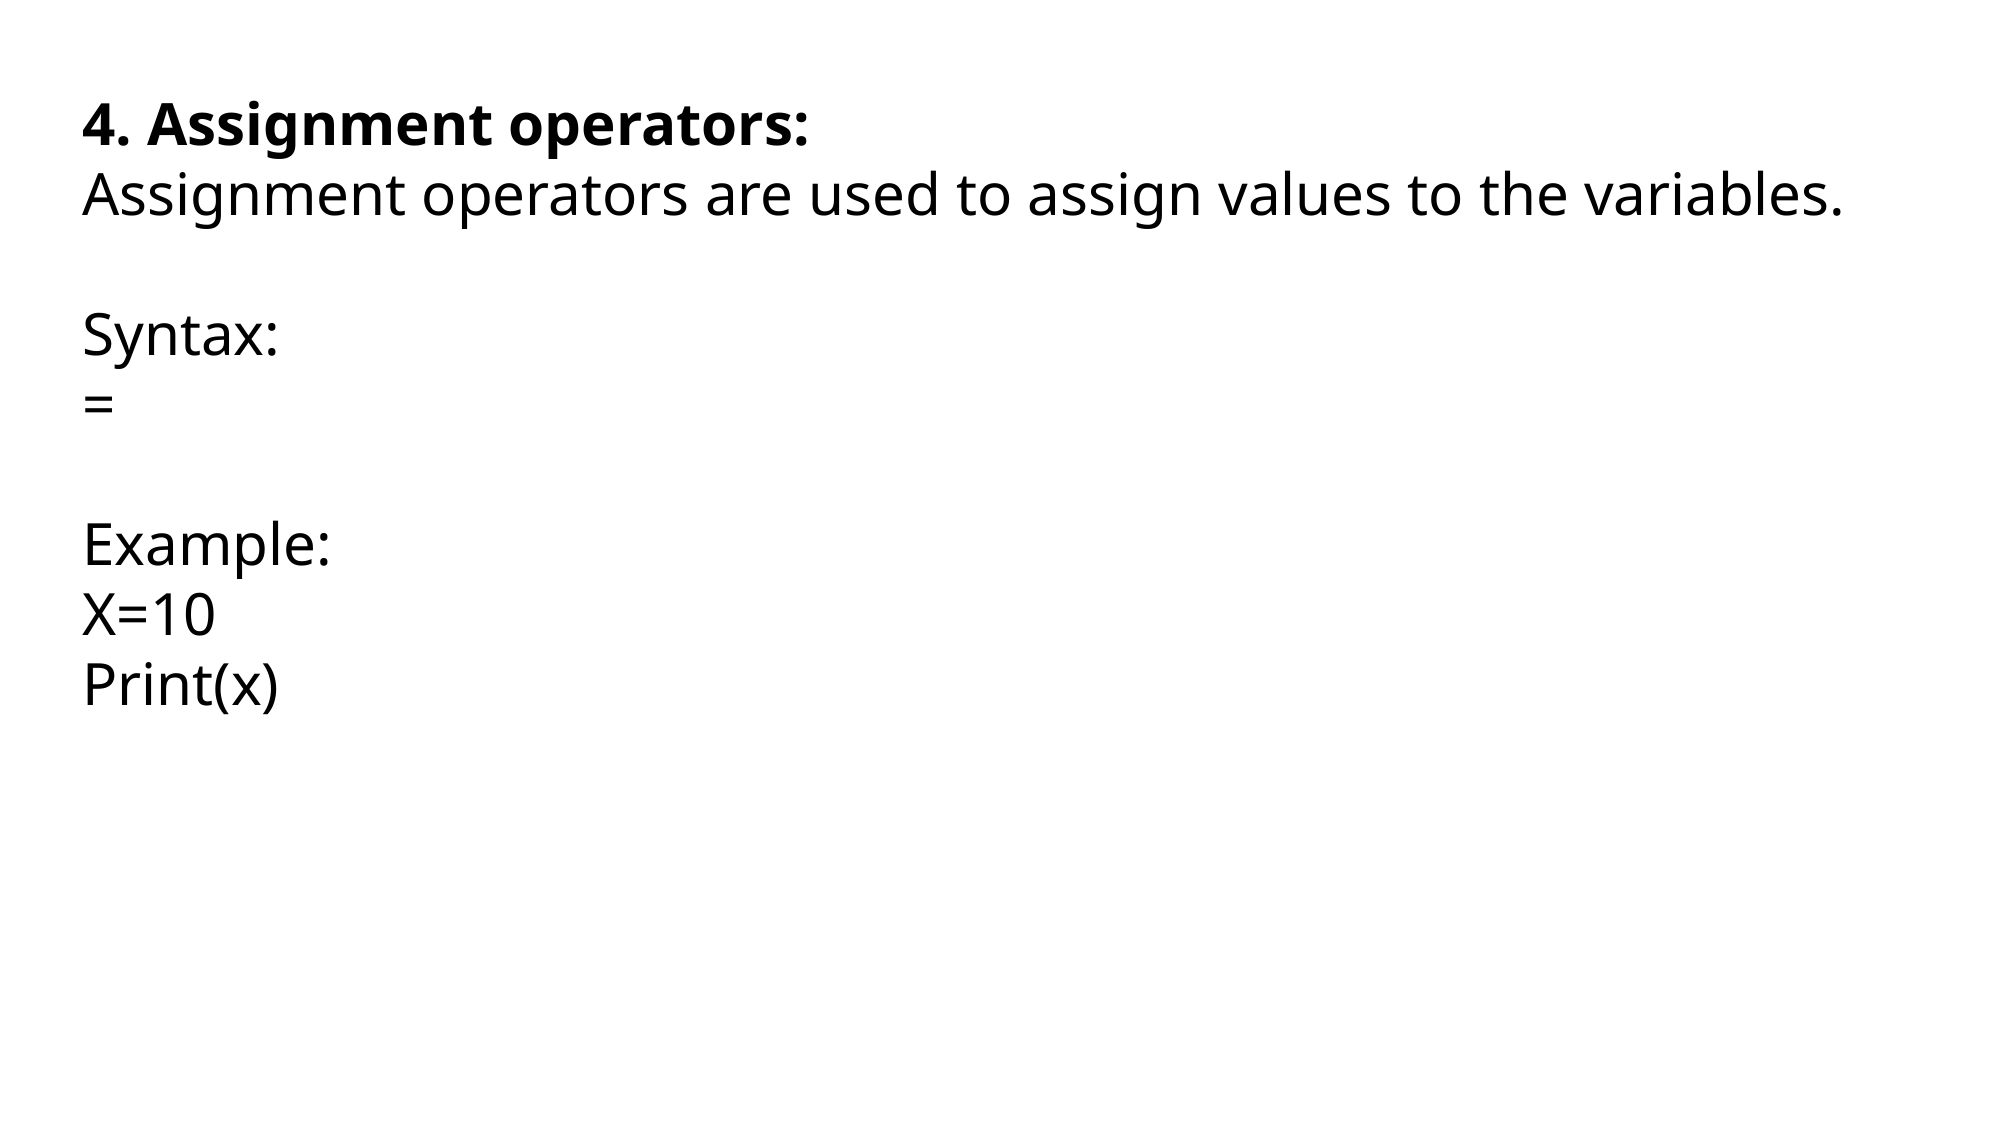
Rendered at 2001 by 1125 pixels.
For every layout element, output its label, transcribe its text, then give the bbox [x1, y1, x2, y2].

text_box 4. Assignment operators: Assignment operators are used to assign values to the variables. Syntax: = Example: X=10 Print(x) [67, 79, 1888, 731]
